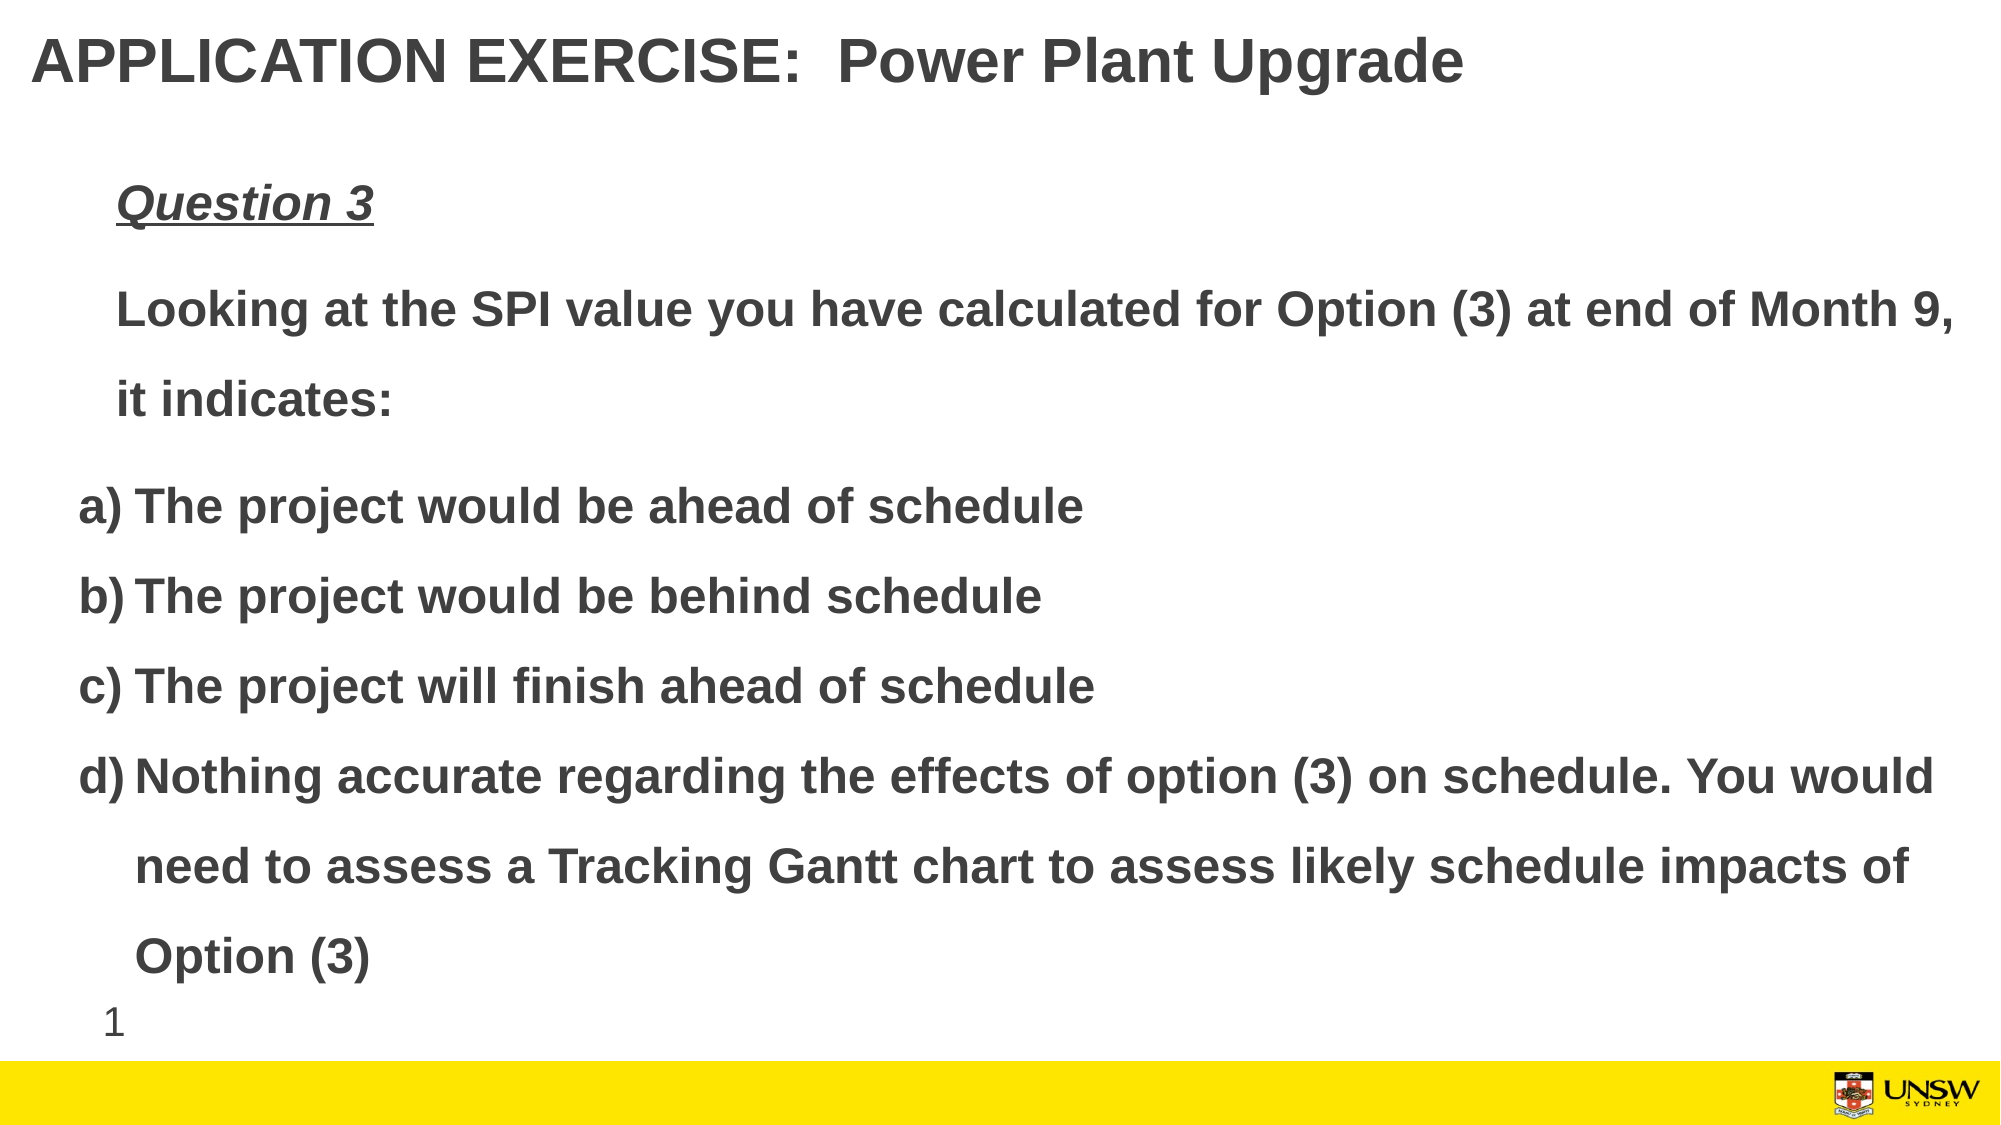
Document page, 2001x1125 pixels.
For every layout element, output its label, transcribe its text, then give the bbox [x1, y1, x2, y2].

picture [0, 1061, 2001, 1125]
text_box Question 3 Looking at the SPI value you have calculated for Option (3) at end of Month 9, it indicates: The project would be ahead of schedule The project would be behind schedule The project will finish ahead of schedule Nothing accurate regarding the effects of option (3) on schedule. You would need to assess a Tracking Gantt chart to assess likely schedule impacts of Option (3) [63, 132, 1980, 1098]
title APPLICATION EXERCISE: Power Plant Upgrade [30, 20, 1951, 96]
